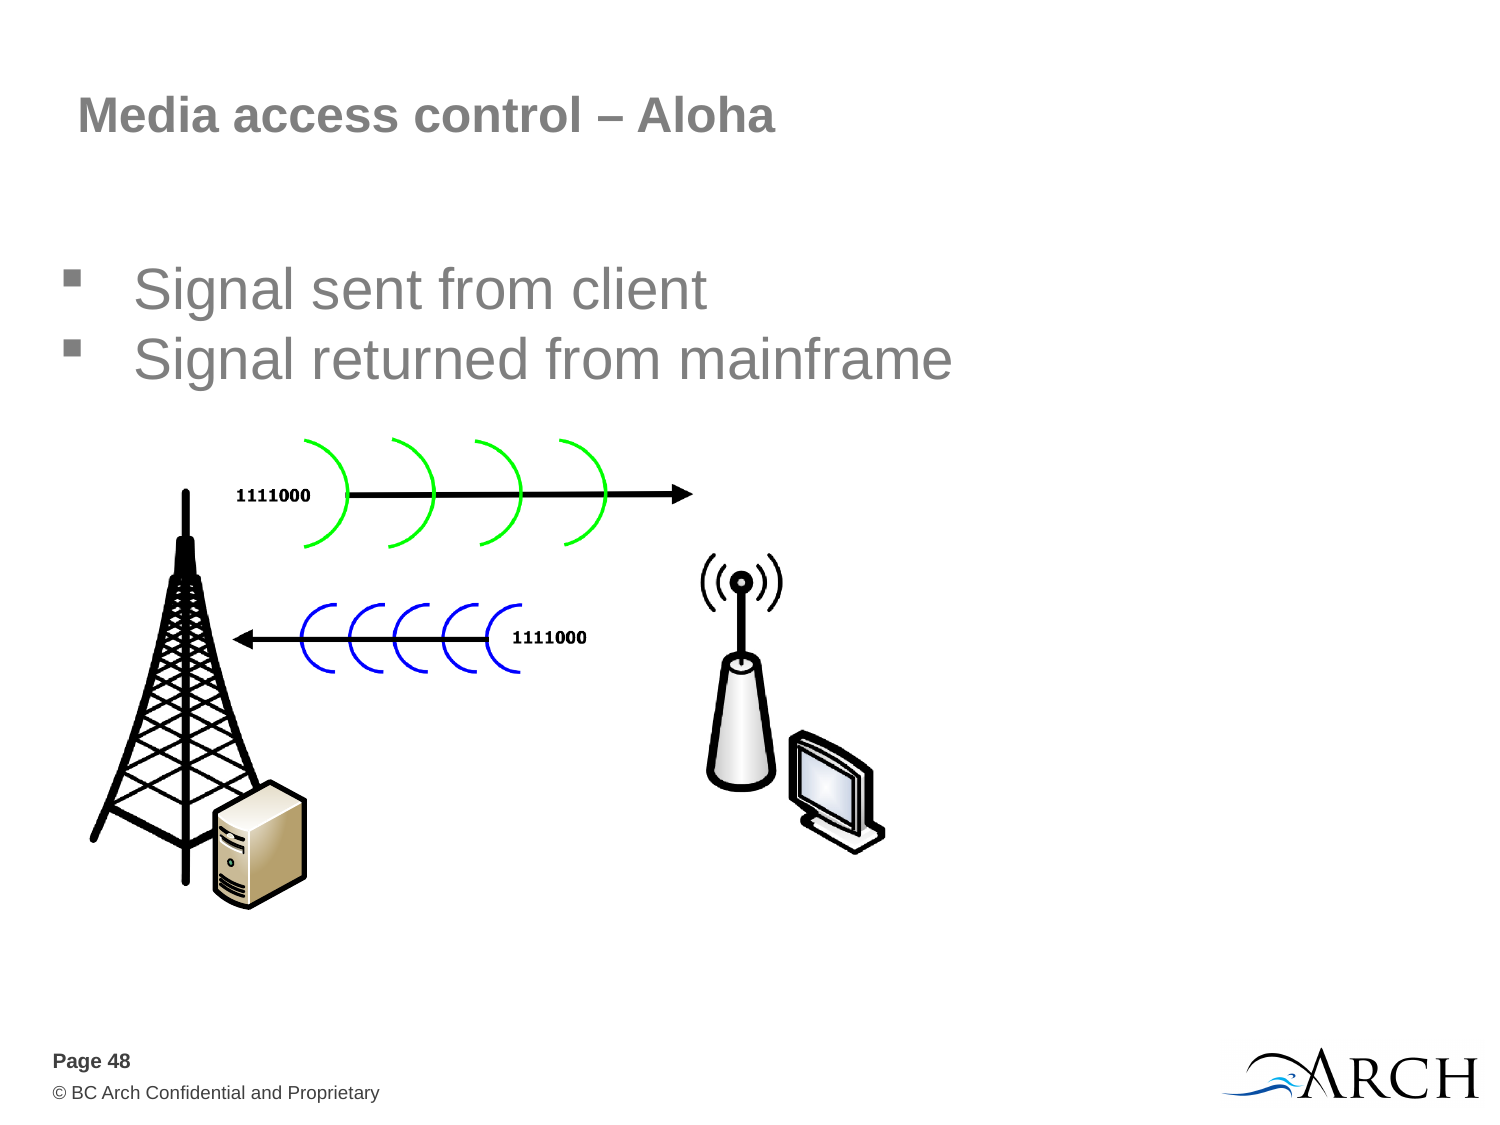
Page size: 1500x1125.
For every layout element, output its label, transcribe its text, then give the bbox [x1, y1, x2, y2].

picture [206, 772, 314, 917]
picture [1220, 1039, 1485, 1108]
title Media access control – Aloha [62, 62, 1413, 163]
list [88, 408, 886, 918]
text_box Signal sent from client Signal returned from mainframe [0, 243, 1500, 941]
